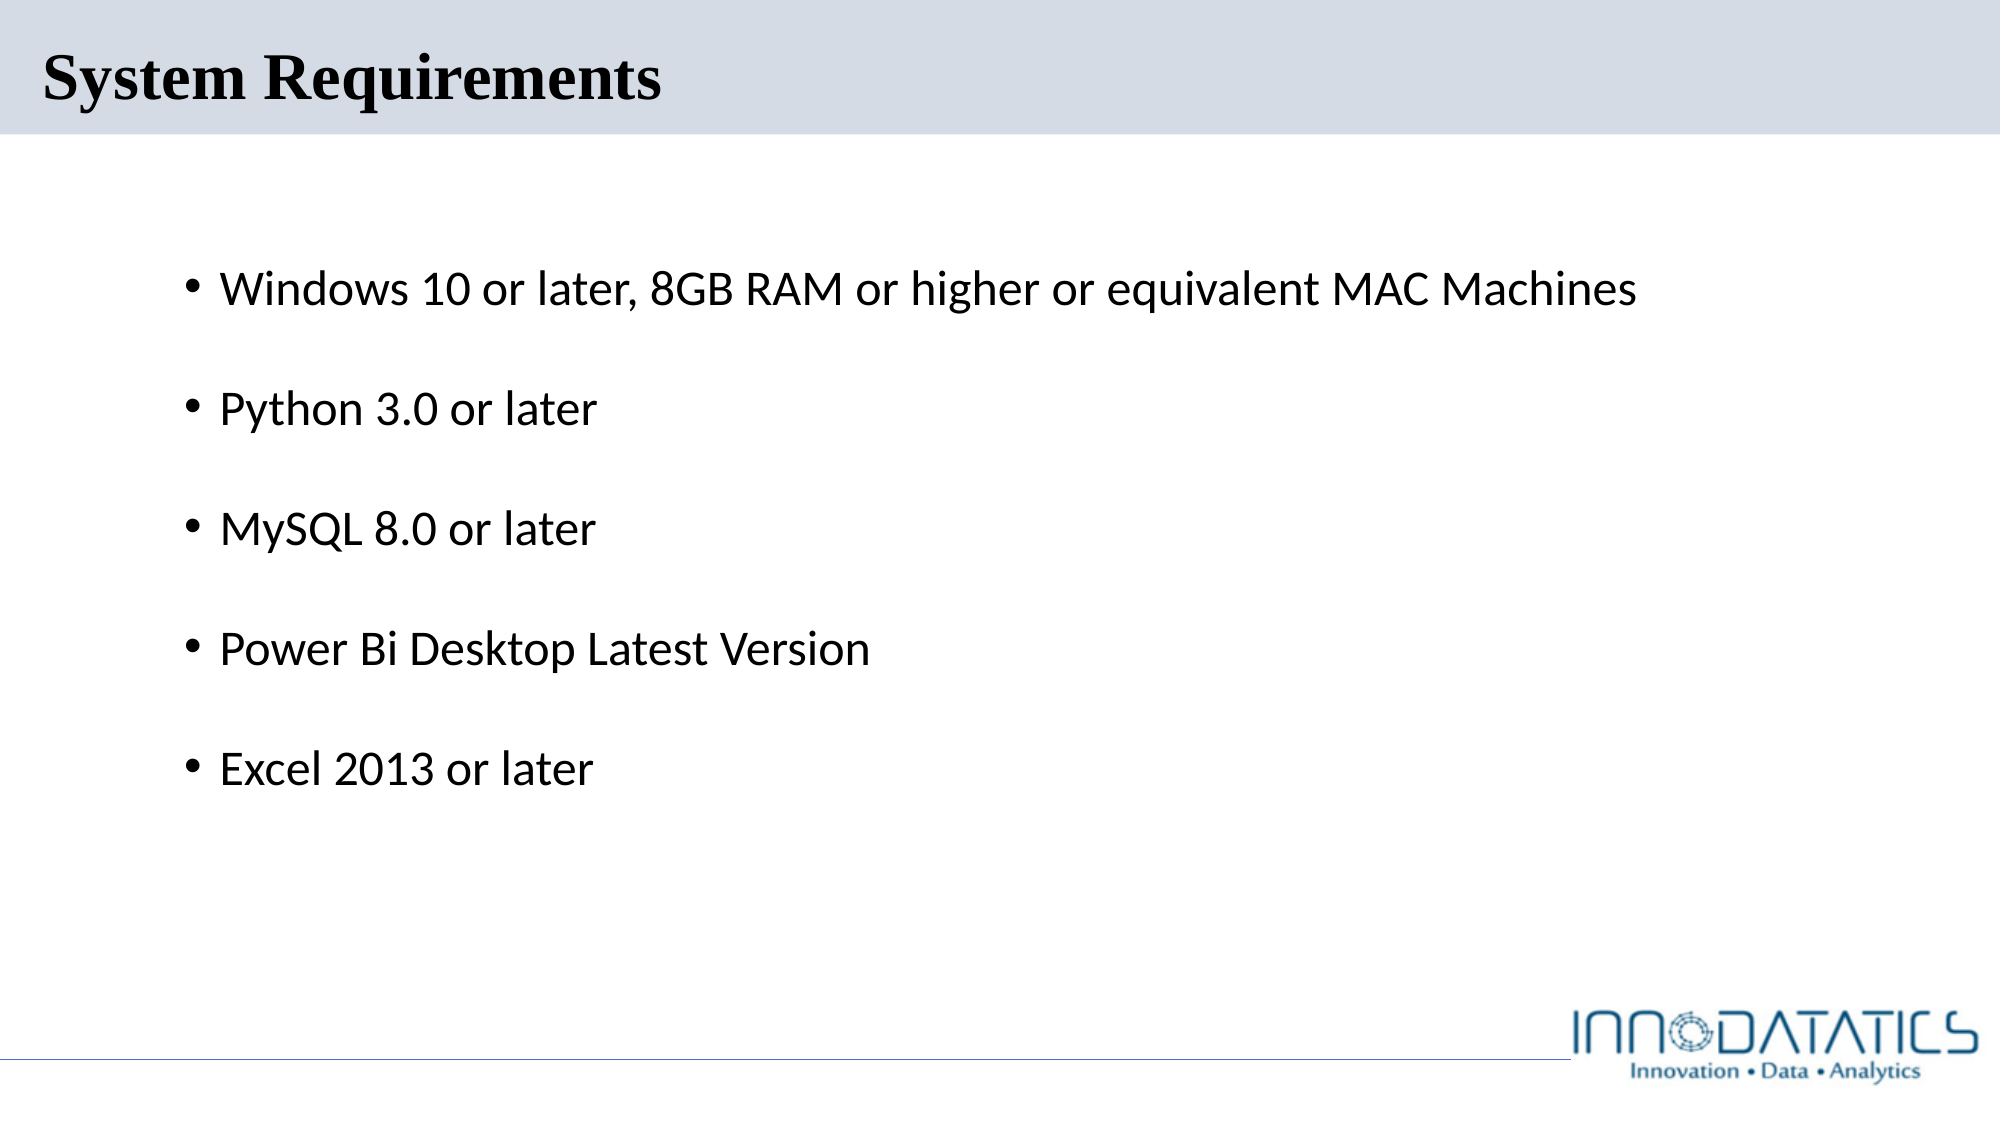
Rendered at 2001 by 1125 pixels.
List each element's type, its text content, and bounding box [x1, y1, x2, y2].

picture [1571, 979, 1998, 1112]
title System Requirements [27, 0, 1841, 180]
text_box Windows 10 or later, 8GB RAM or higher or equivalent MAC Machines Python 3.0 or later MySQL 8.0 or later Power Bi Desktop Latest Version Excel 2013 or later [169, 248, 1777, 924]
